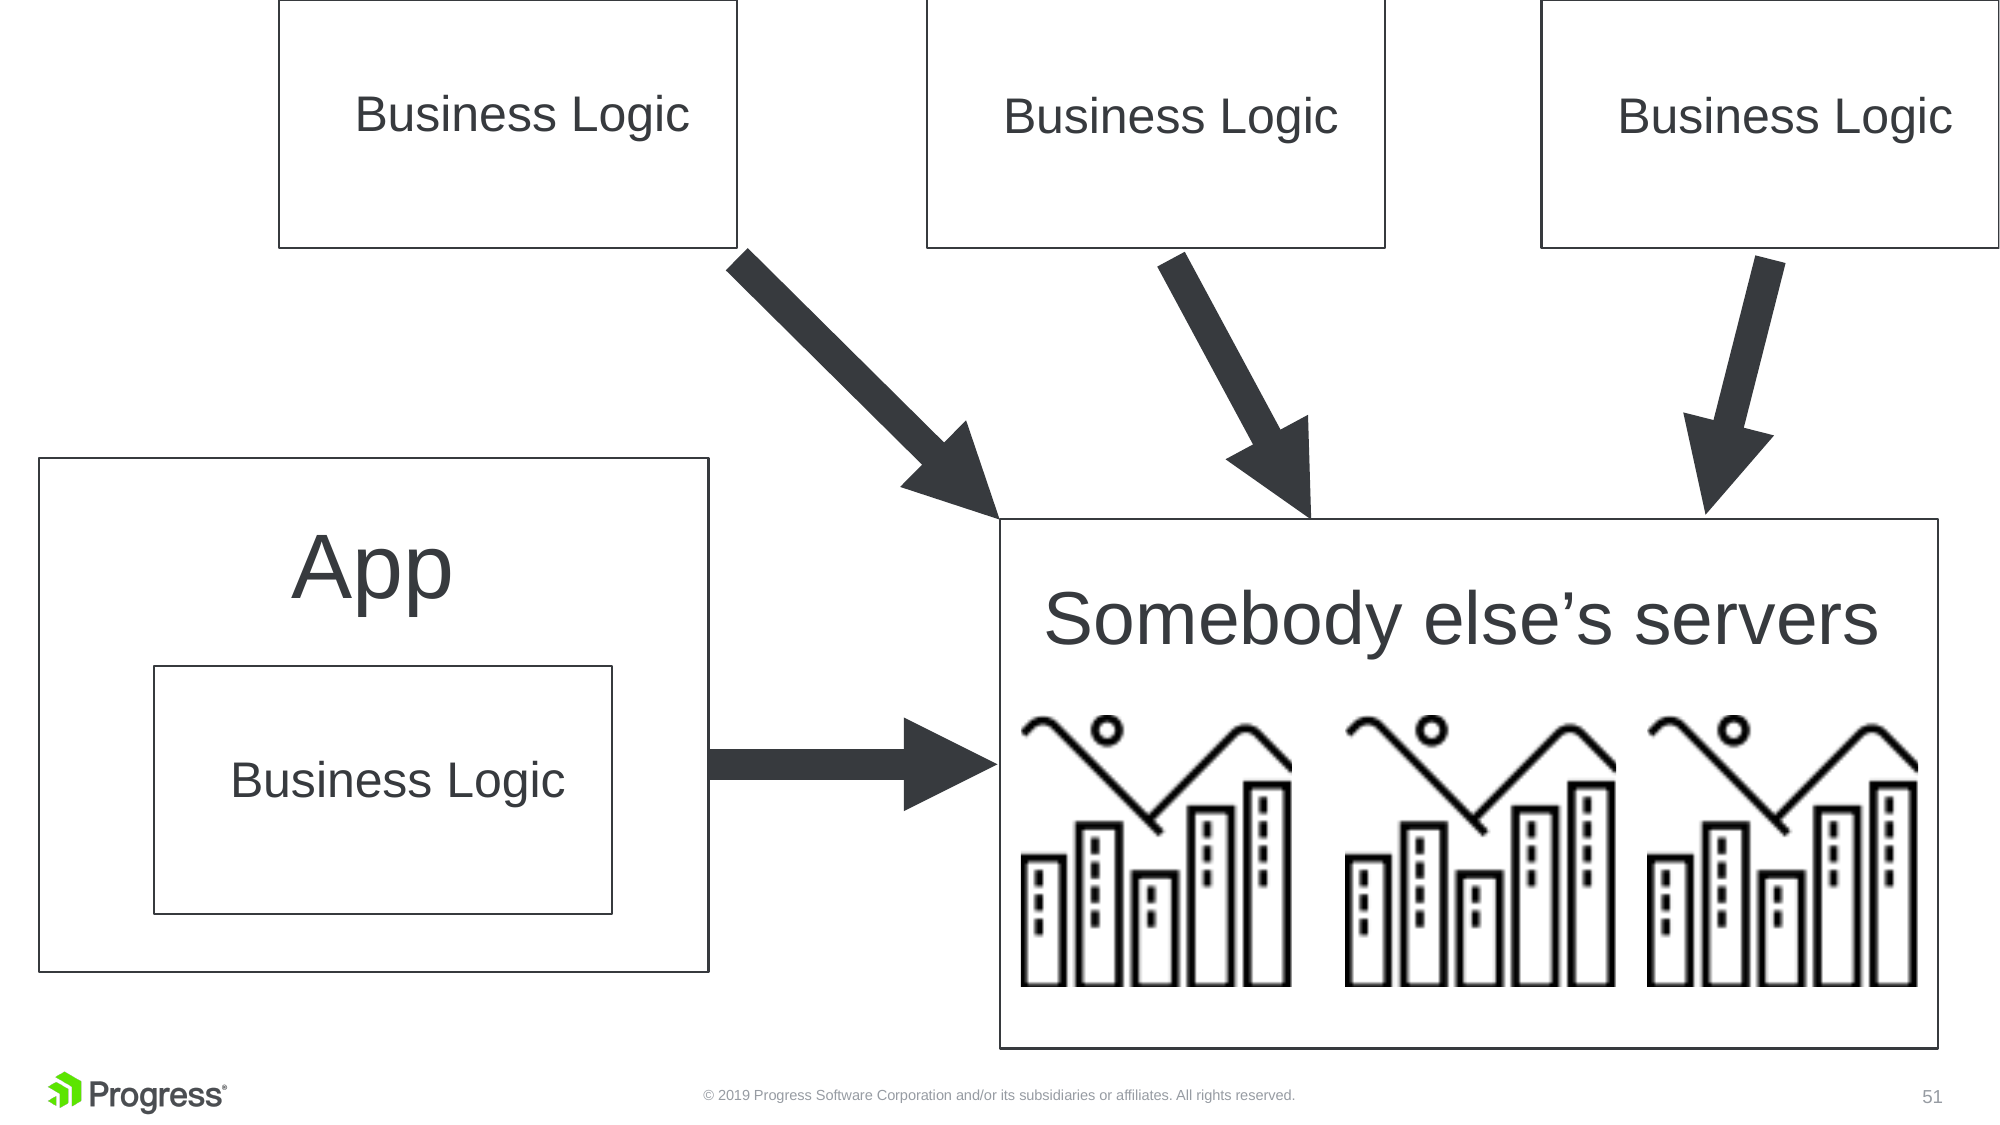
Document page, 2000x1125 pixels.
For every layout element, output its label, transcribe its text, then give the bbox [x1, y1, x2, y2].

text_box [154, 665, 613, 915]
text_box [927, 0, 1386, 248]
text_box [999, 518, 1939, 1049]
text_box [278, 0, 737, 249]
text_box [38, 458, 709, 973]
text_box App [275, 498, 470, 624]
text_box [1170, 258, 1312, 520]
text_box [1705, 258, 1771, 515]
text_box Somebody else’s servers [999, 561, 1925, 667]
picture [1344, 715, 1617, 987]
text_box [736, 258, 1000, 520]
picture [1020, 715, 1293, 987]
picture [1646, 715, 1919, 987]
text_box [1541, 0, 2000, 249]
